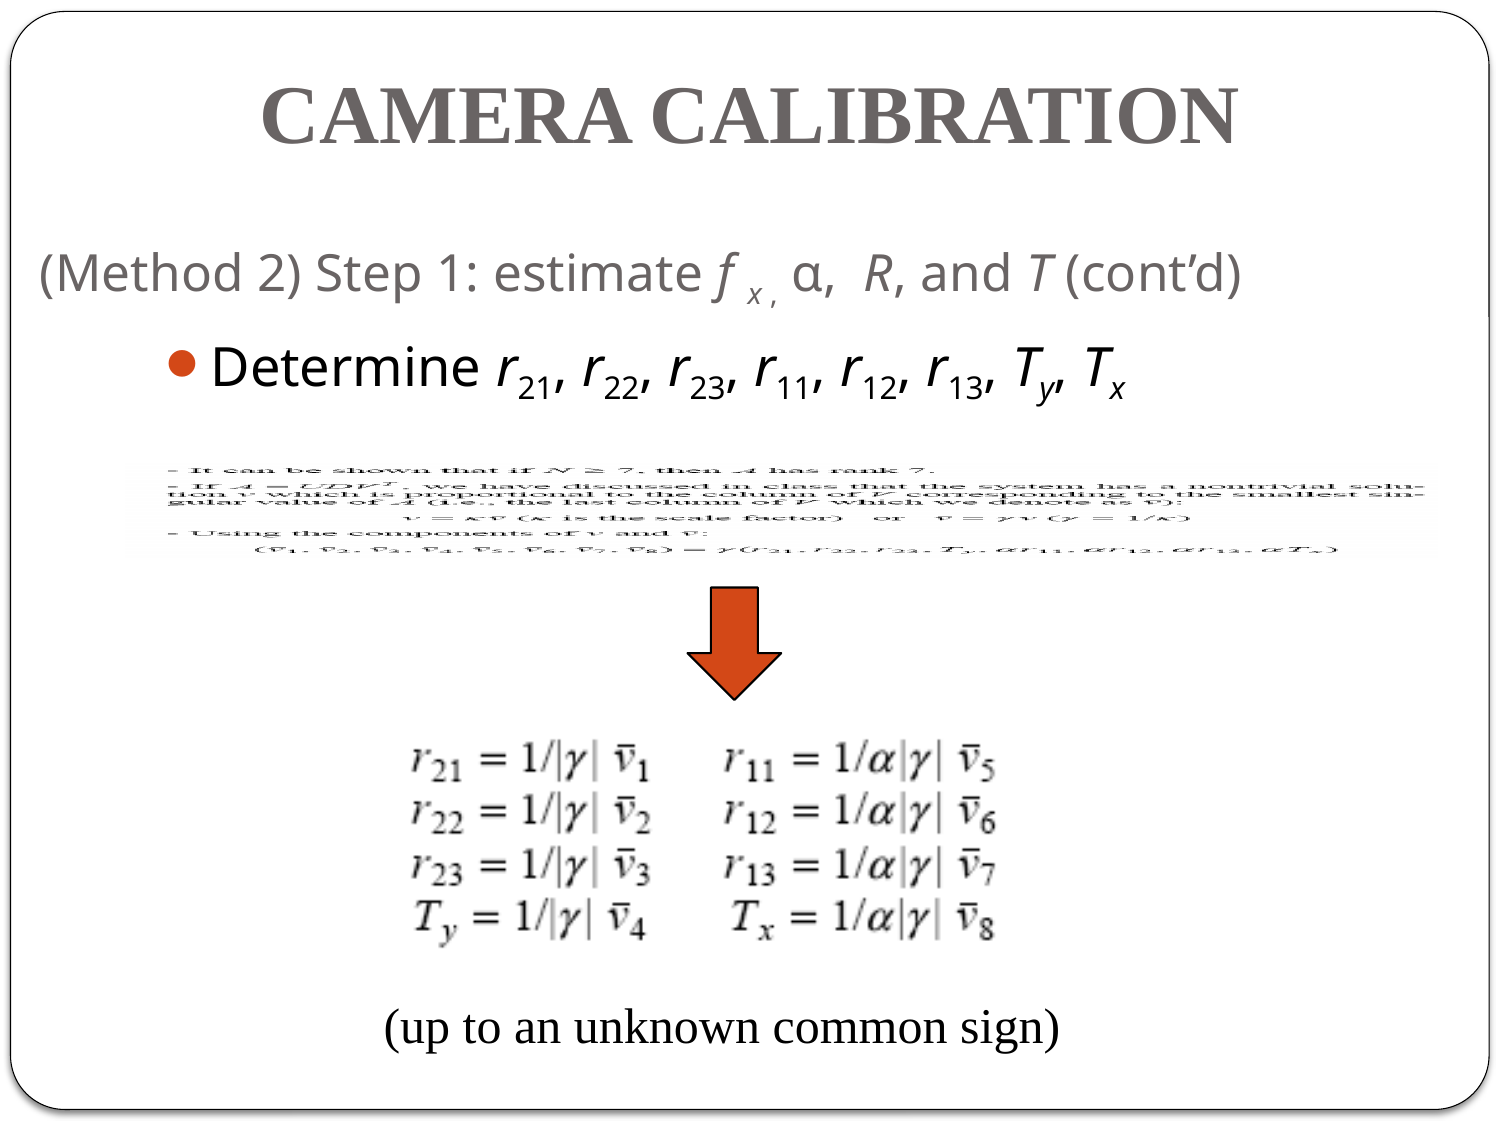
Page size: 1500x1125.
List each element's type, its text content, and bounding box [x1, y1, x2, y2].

title (Method 2) Step 1: estimate f x , α, R, and T (cont’d) [24, 200, 1425, 325]
text_box [687, 587, 782, 700]
text_box CAMERA CALIBRATION [74, 45, 1425, 175]
picture [374, 718, 1051, 973]
text_box (up to an unknown common sign) [293, 986, 1232, 1062]
list Determine r21, r22, r23, r11, r12, r13, Ty, Tx [150, 567, 1425, 988]
list Determine r21, r22, r23, r11, r12, r13, Ty, Tx [150, 324, 1425, 460]
picture [124, 462, 1438, 558]
